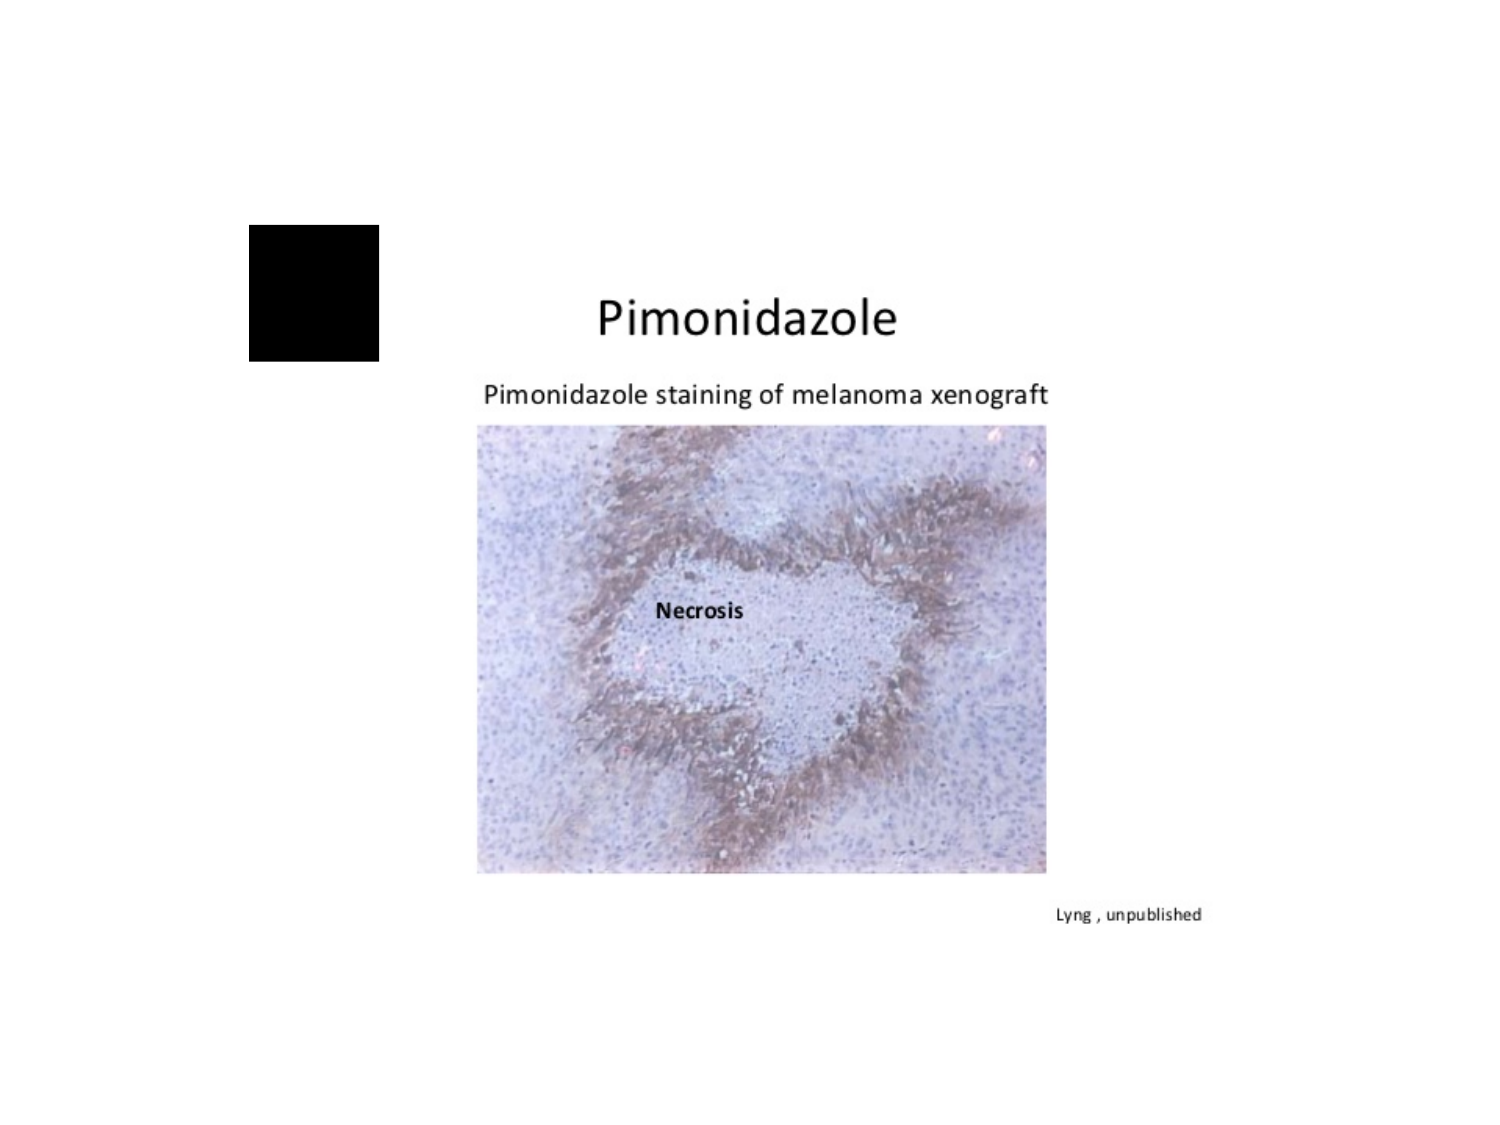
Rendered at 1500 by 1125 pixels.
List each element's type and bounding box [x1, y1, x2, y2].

text_box [248, 224, 1247, 925]
